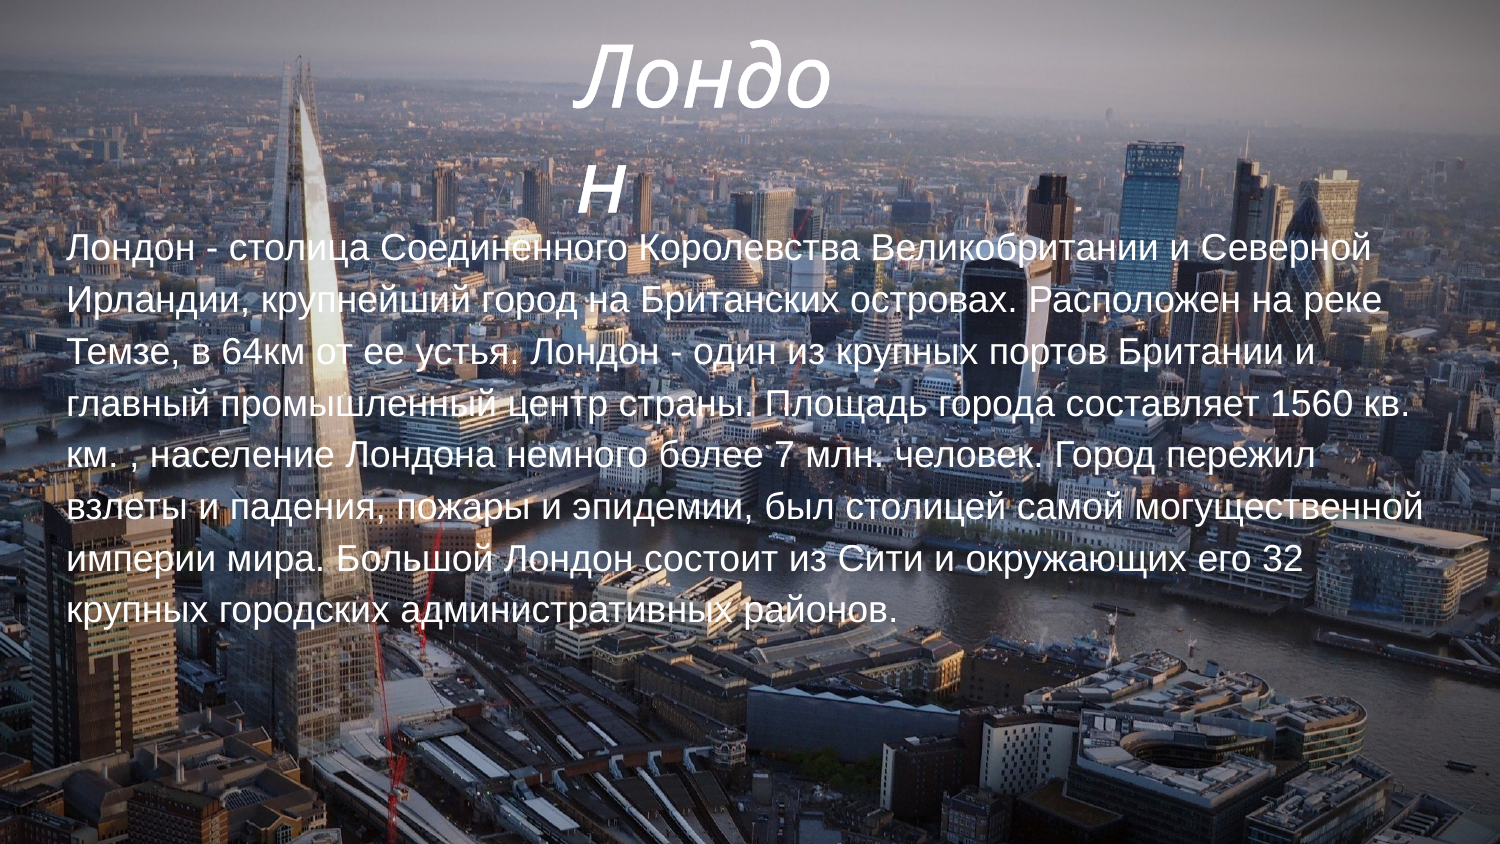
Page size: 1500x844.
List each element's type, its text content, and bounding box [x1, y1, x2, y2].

picture [0, 0, 1500, 844]
title Лондон [561, 4, 894, 137]
list Лондон - столица Соединенного Королевства Великобритании и Северной Ирландии, крупнейший город на Британских островах. Расположен на реке Темзе, в 64км от ее устья. Лондон - один из крупных портов Британии и главный промышленный центр страны. Площадь города составляет 1560 кв. км. , население Лондона немного более 7 млн. человек. Город пережил взлеты и падения, пожары и эпидемии, был столицей самой могущественной империи мира. Большой Лондон состоит из Сити и окружающих его 32 крупных городских административных районов. [51, 201, 1449, 750]
